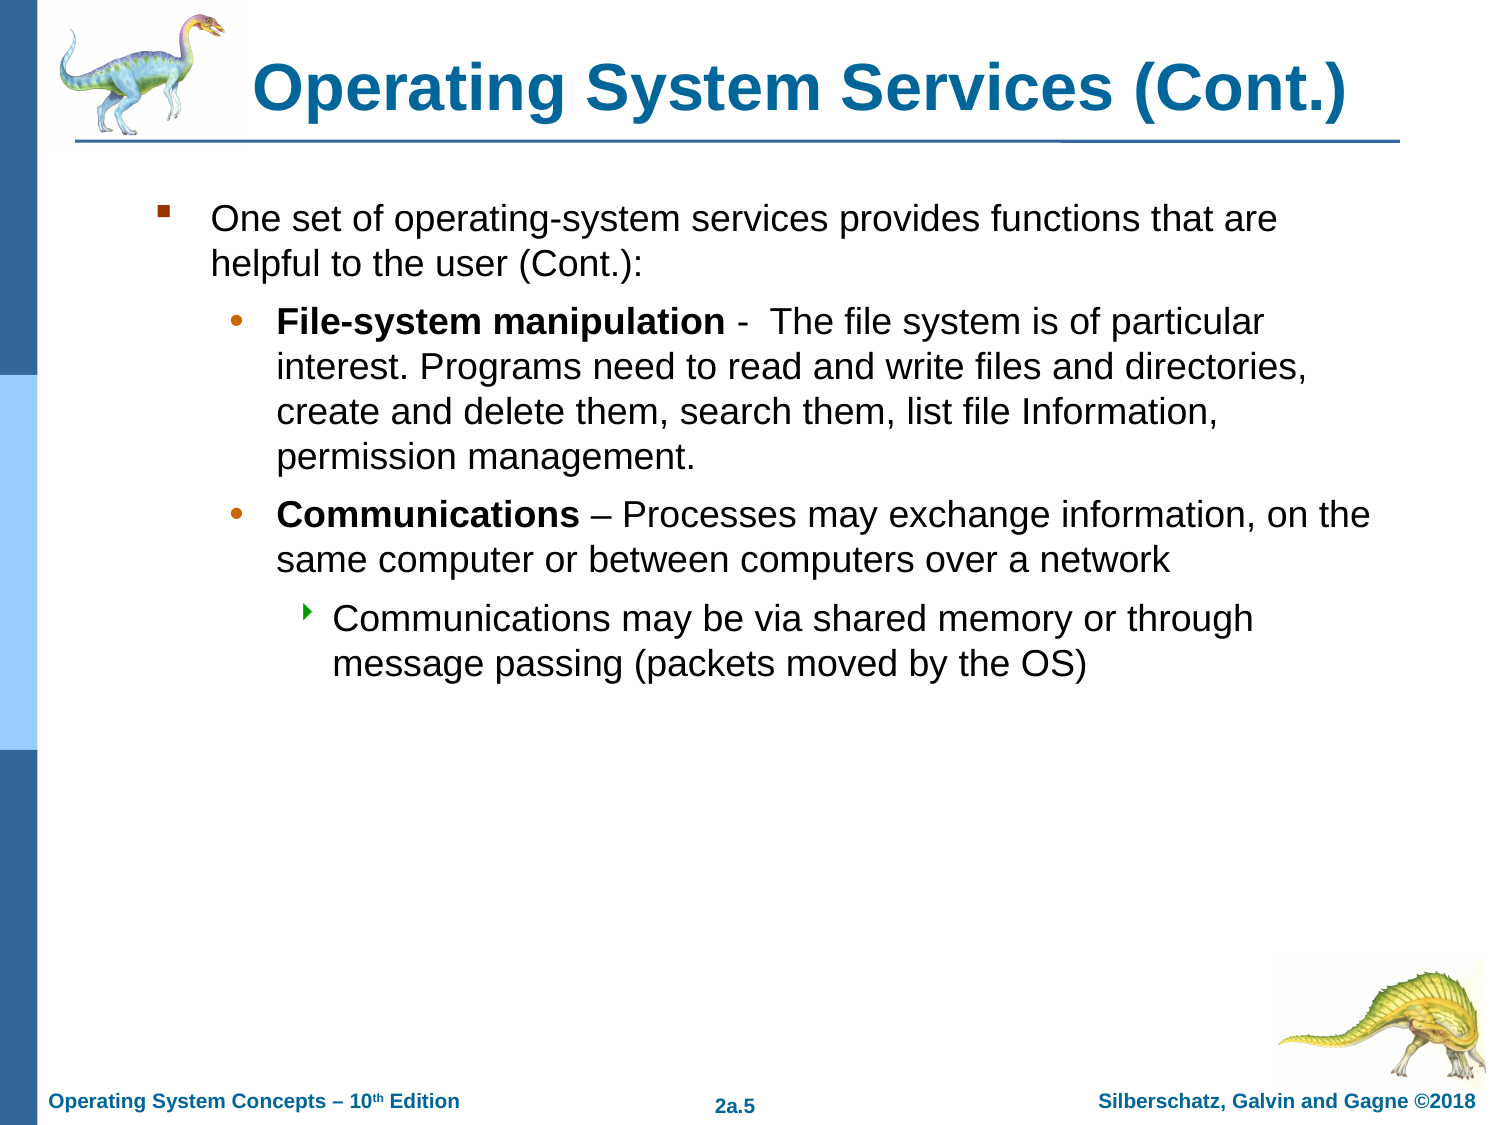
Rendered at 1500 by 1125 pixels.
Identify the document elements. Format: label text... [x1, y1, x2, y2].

picture [1275, 959, 1486, 1090]
list One set of operating-system services provides functions that are helpful to the user (Cont.): File-system manipulation - The file system is of particular interest. Programs need to read and write files and directories, create and delete them, search them, list file Information, permission management. Communications – Processes may exchange information, on the same computer or between computers over a network Communications may be via shared memory or through message passing (packets moved by the OS) [139, 186, 1399, 1076]
picture [46, 0, 243, 149]
title Operating System Services (Cont.) [155, 36, 1447, 131]
